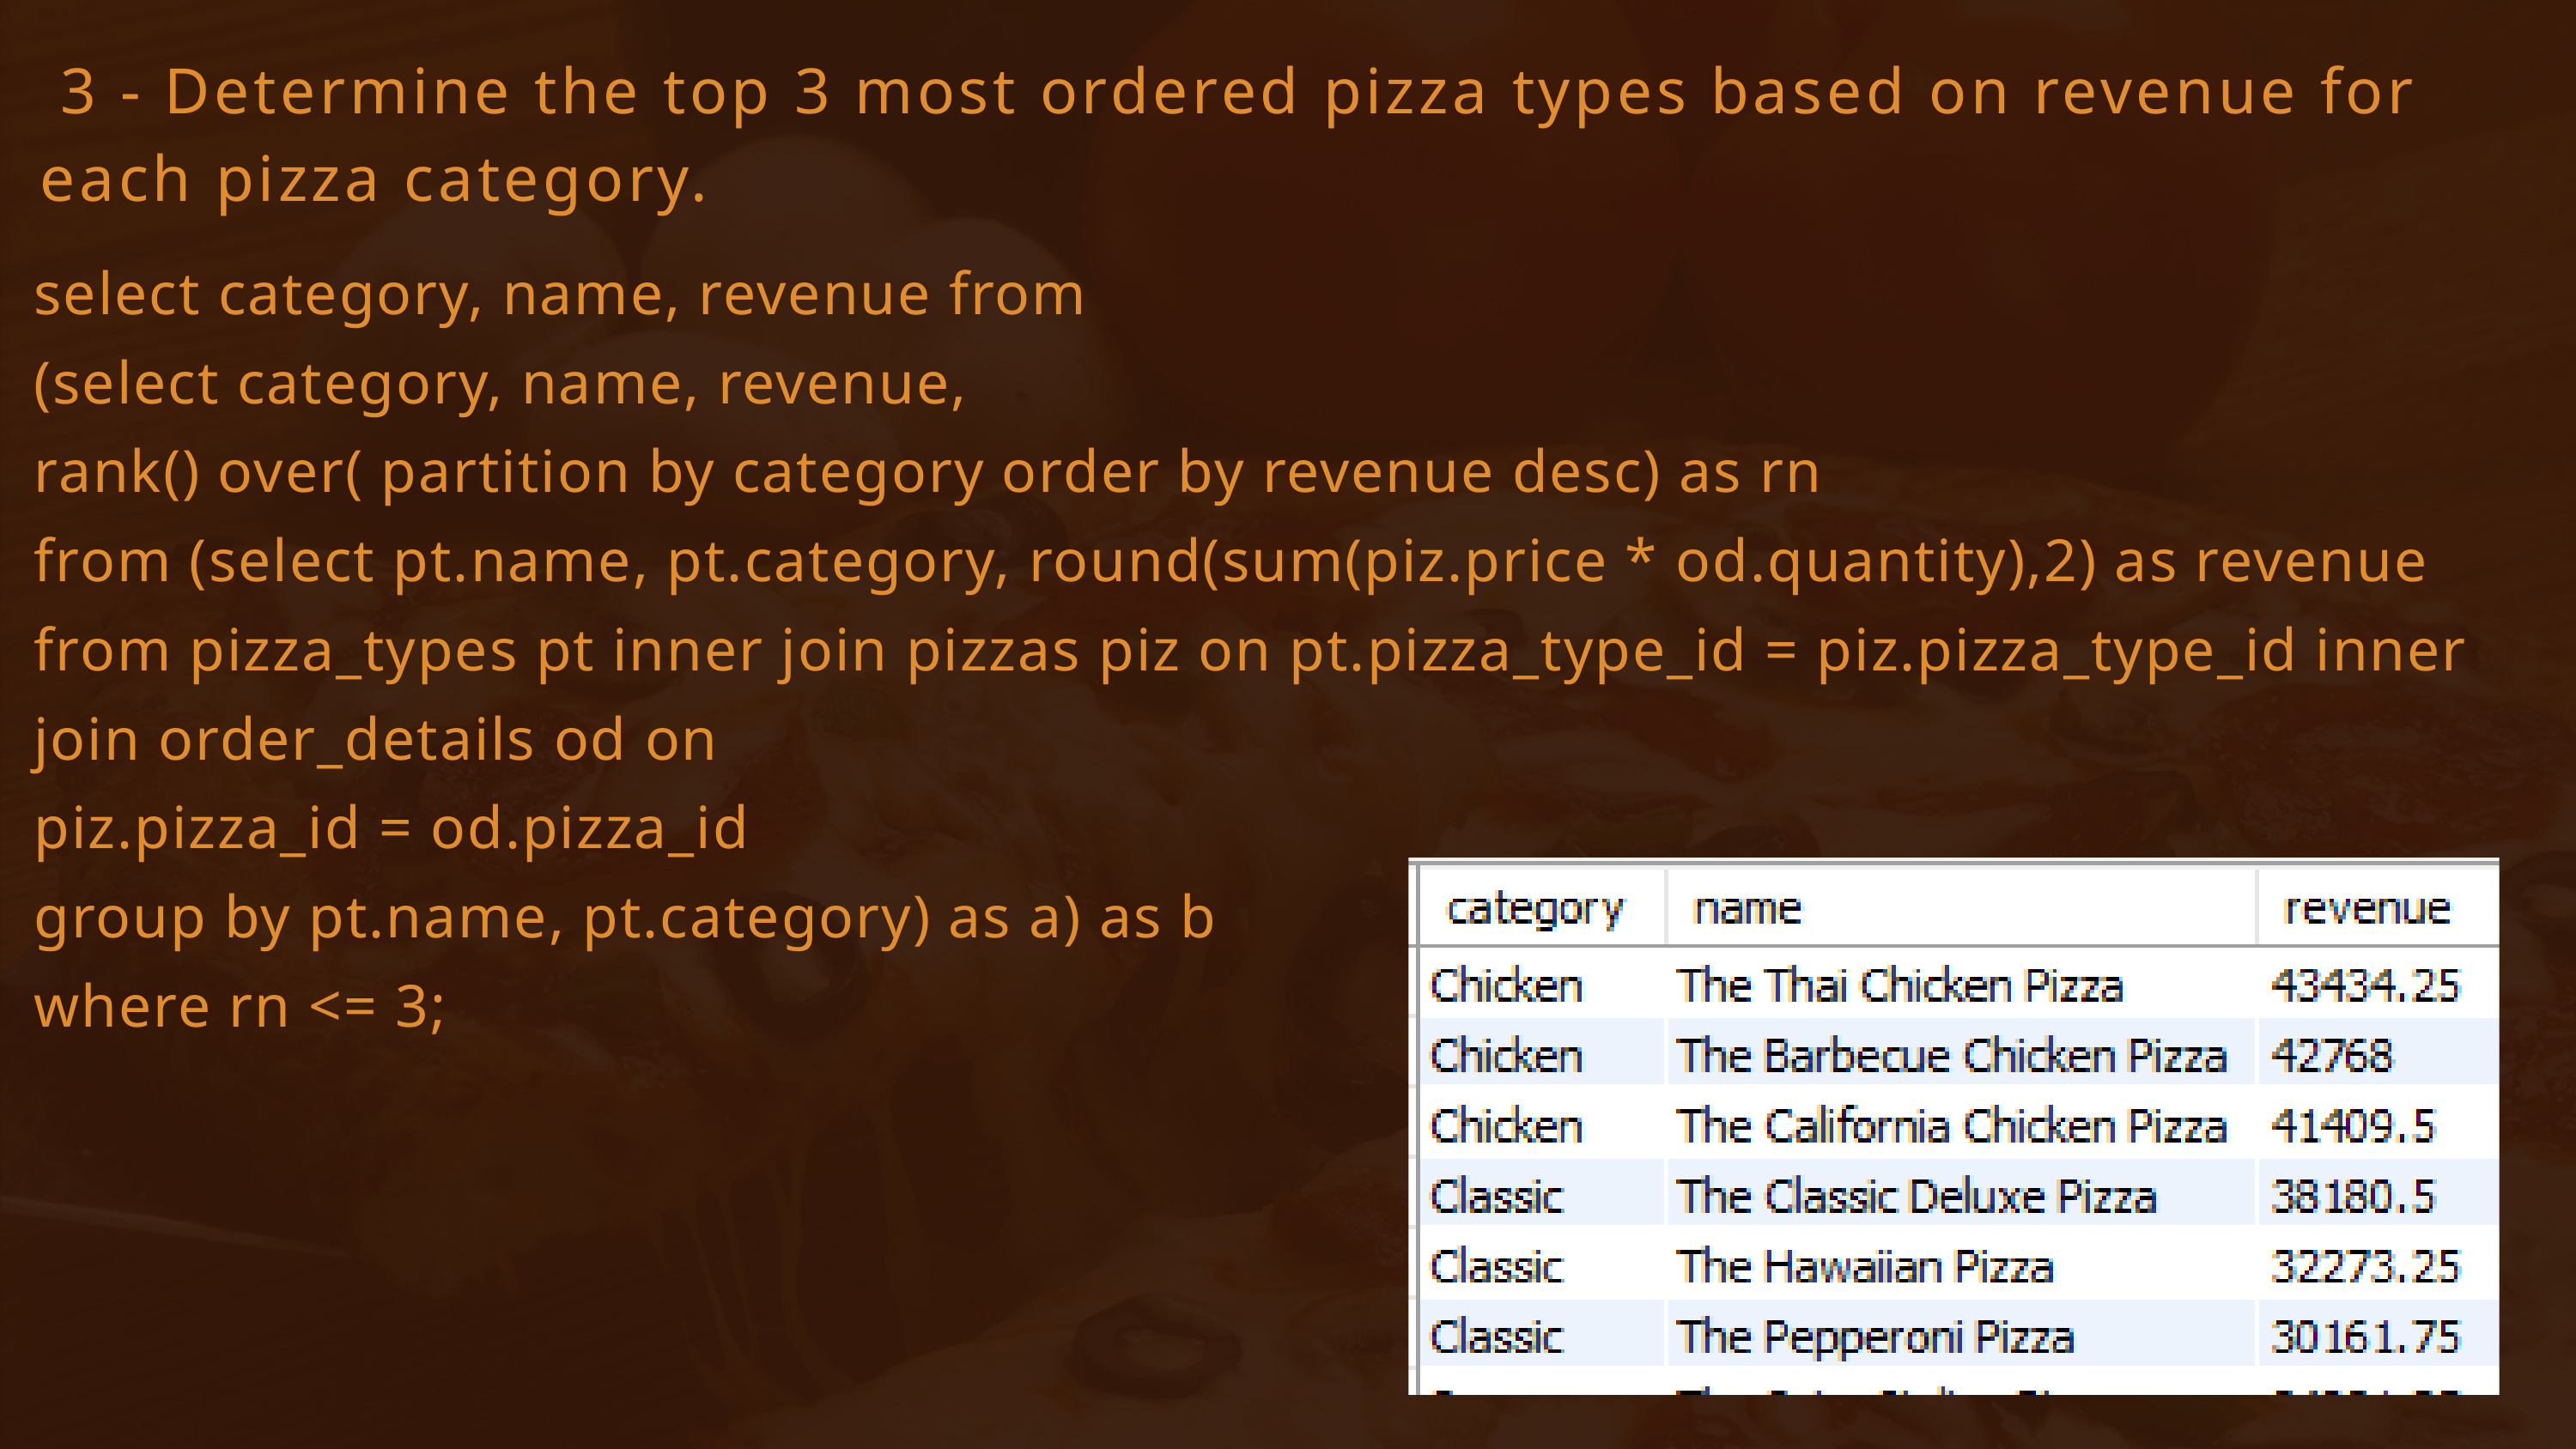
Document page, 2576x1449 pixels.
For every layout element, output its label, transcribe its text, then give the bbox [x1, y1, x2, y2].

text_box [0, 0, 2576, 1449]
text_box 3 - Determine the top 3 most ordered pizza types based on revenue for each pizza category. [39, 38, 2471, 214]
text_box [1408, 1039, 2500, 1395]
text_box select category, name, revenue from (select category, name, revenue, rank() over( partition by category order by revenue desc) as rn from (select pt.name, pt.category, round(sum(piz.price * od.quantity),2) as revenue from pizza_types pt inner join pizzas piz on pt.pizza_type_id = piz.pizza_type_id inner join order_details od on piz.pizza_id = od.pizza_id group by pt.name, pt.category) as a) as b where rn <= 3; [33, 237, 2543, 1039]
